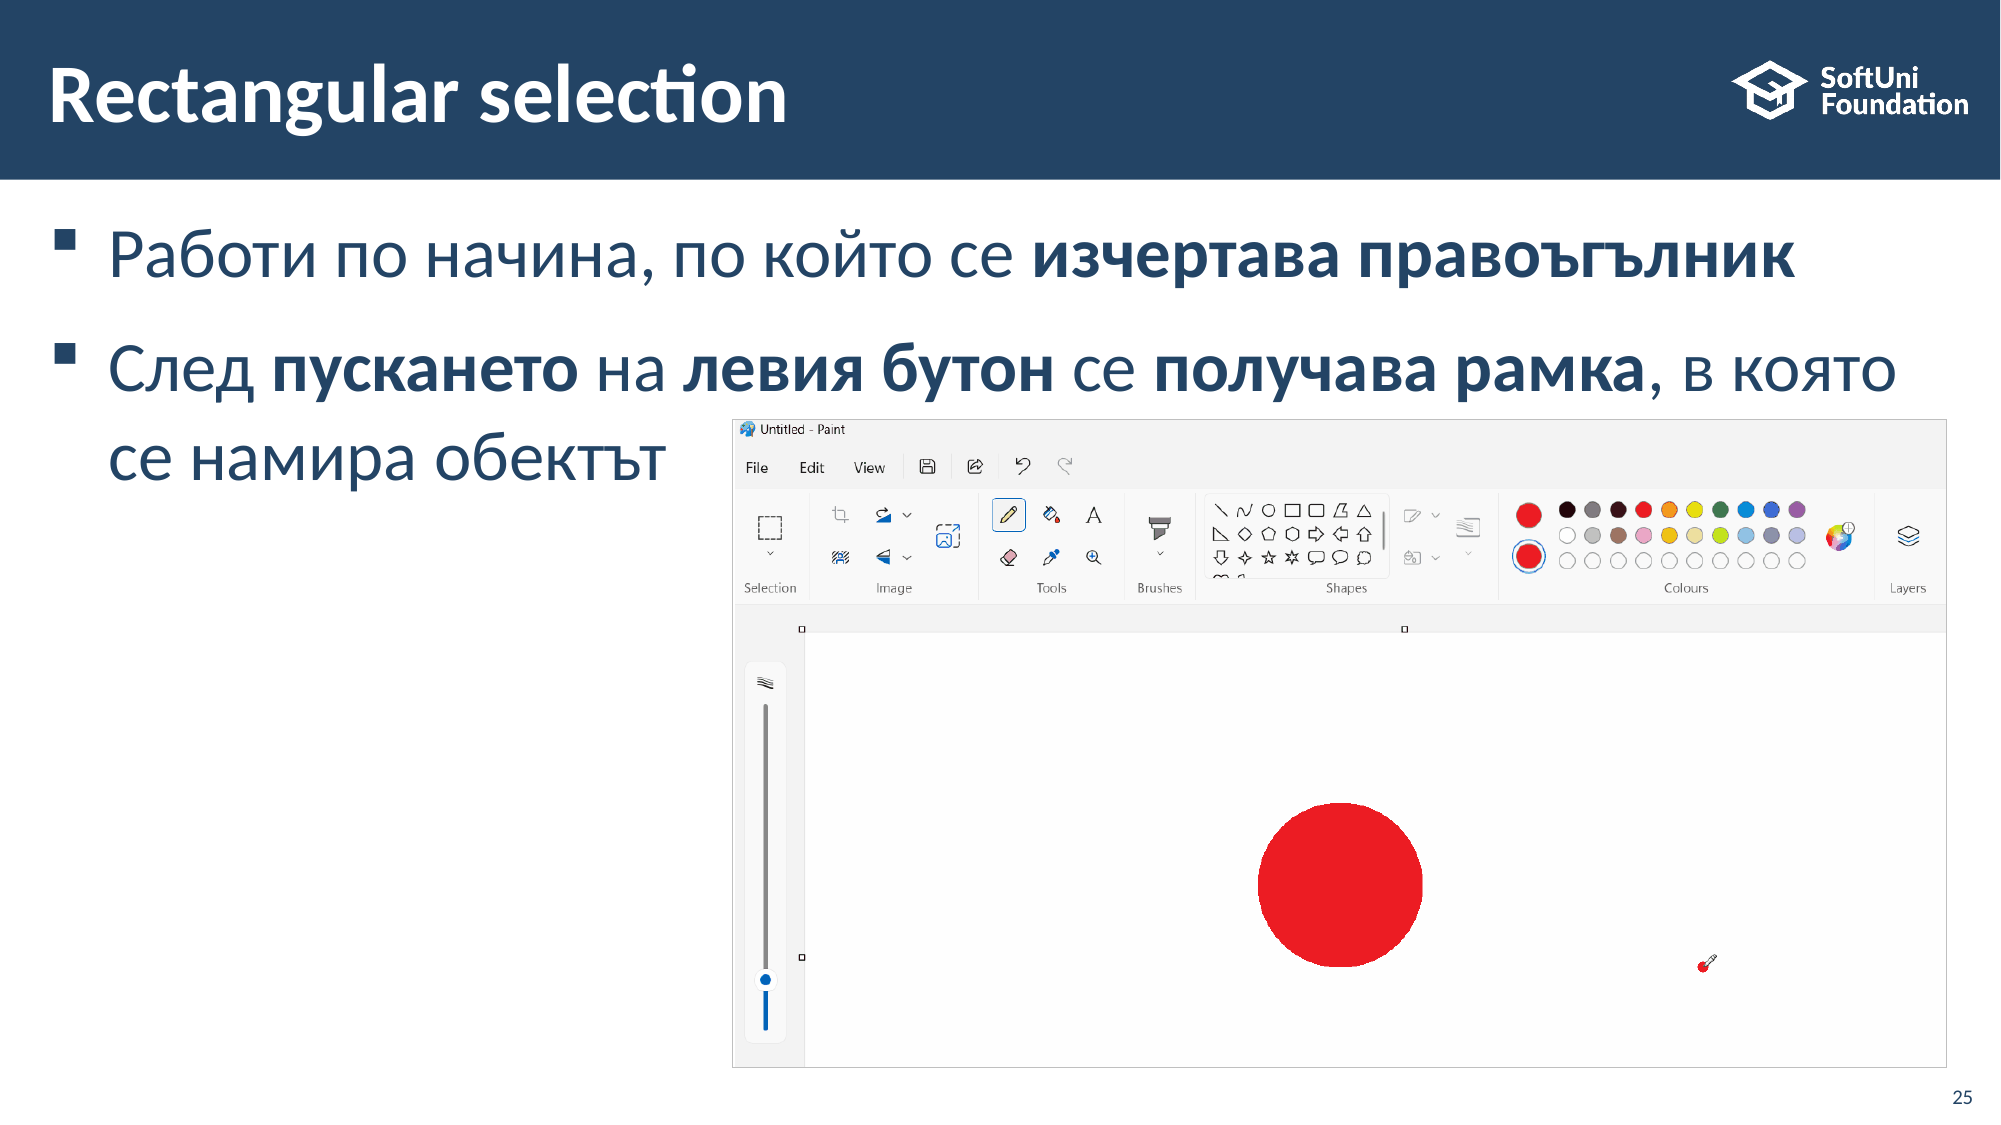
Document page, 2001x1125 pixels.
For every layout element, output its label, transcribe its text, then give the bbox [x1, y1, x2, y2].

slide_number 25 [1927, 1067, 1989, 1117]
picture [1731, 60, 1968, 120]
list Работи по начина, по който се изчертава правоъгълник След пускането на левия бутон се получава рамка, в която се намира обектът [31, 196, 1970, 1104]
title Rectangular selection [31, 16, 1716, 162]
picture [732, 419, 1947, 1068]
